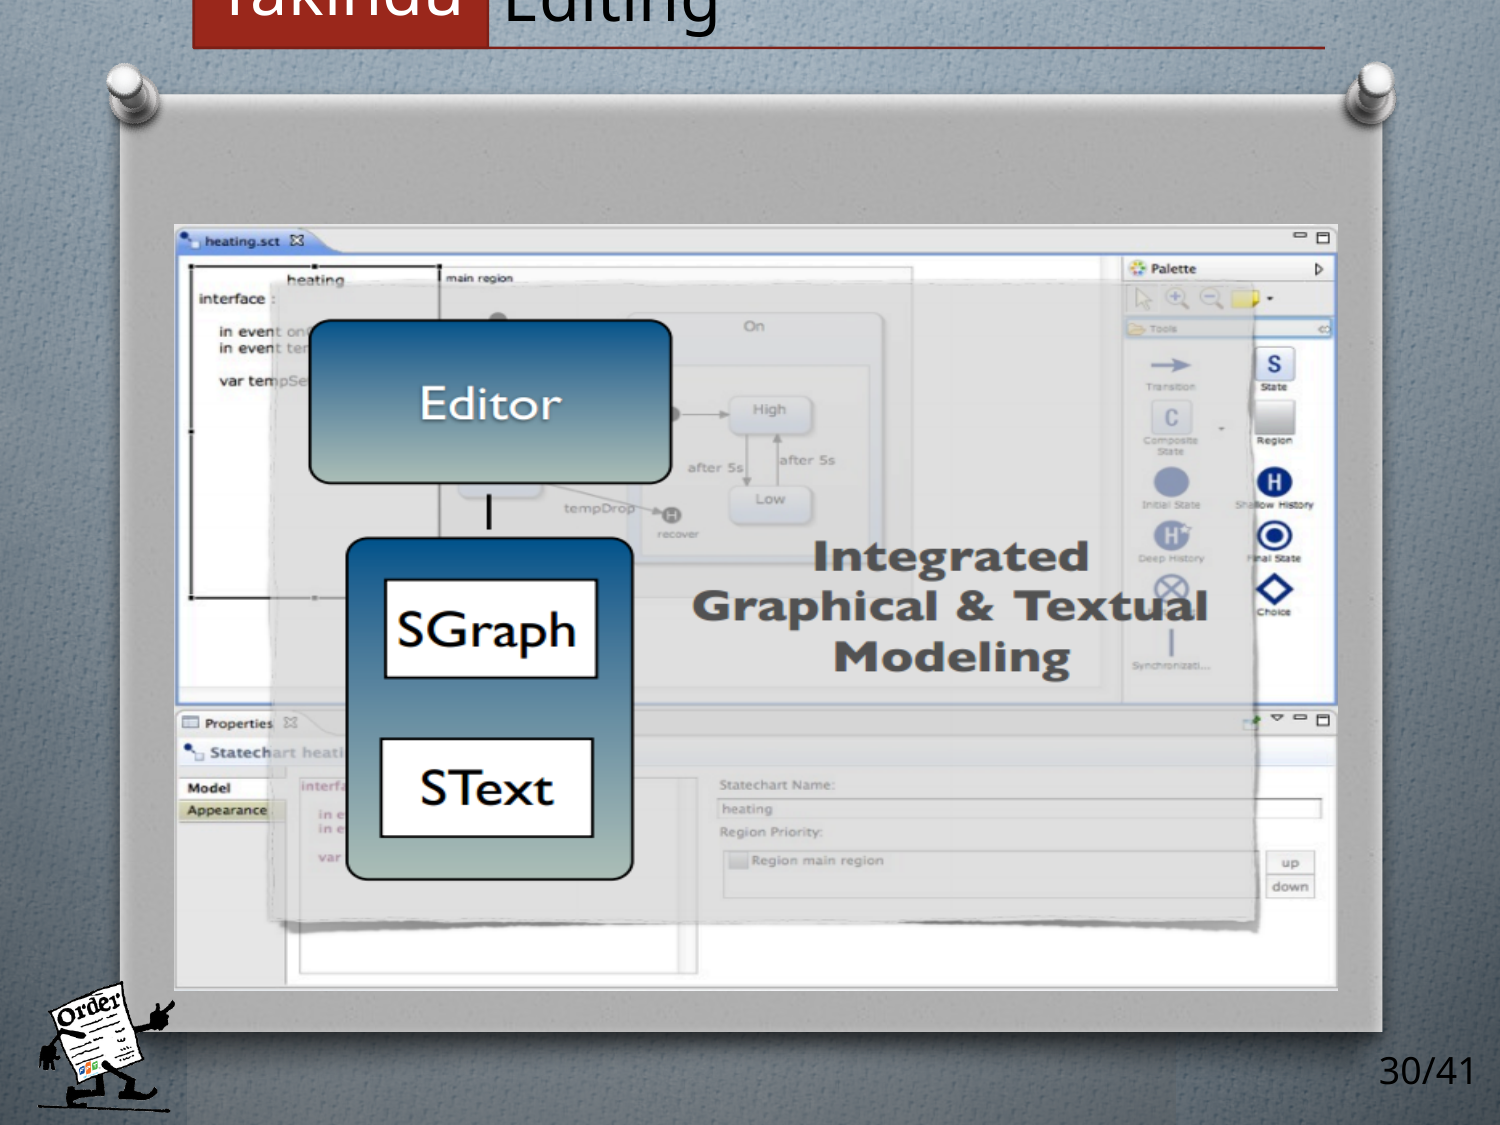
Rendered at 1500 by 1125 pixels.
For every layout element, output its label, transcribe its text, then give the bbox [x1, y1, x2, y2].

text_box 30/41 [1364, 1039, 1494, 1100]
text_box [193, 0, 1326, 294]
picture [37, 979, 176, 1113]
picture [75, 29, 193, 153]
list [174, 224, 1338, 991]
picture [1326, 35, 1439, 156]
